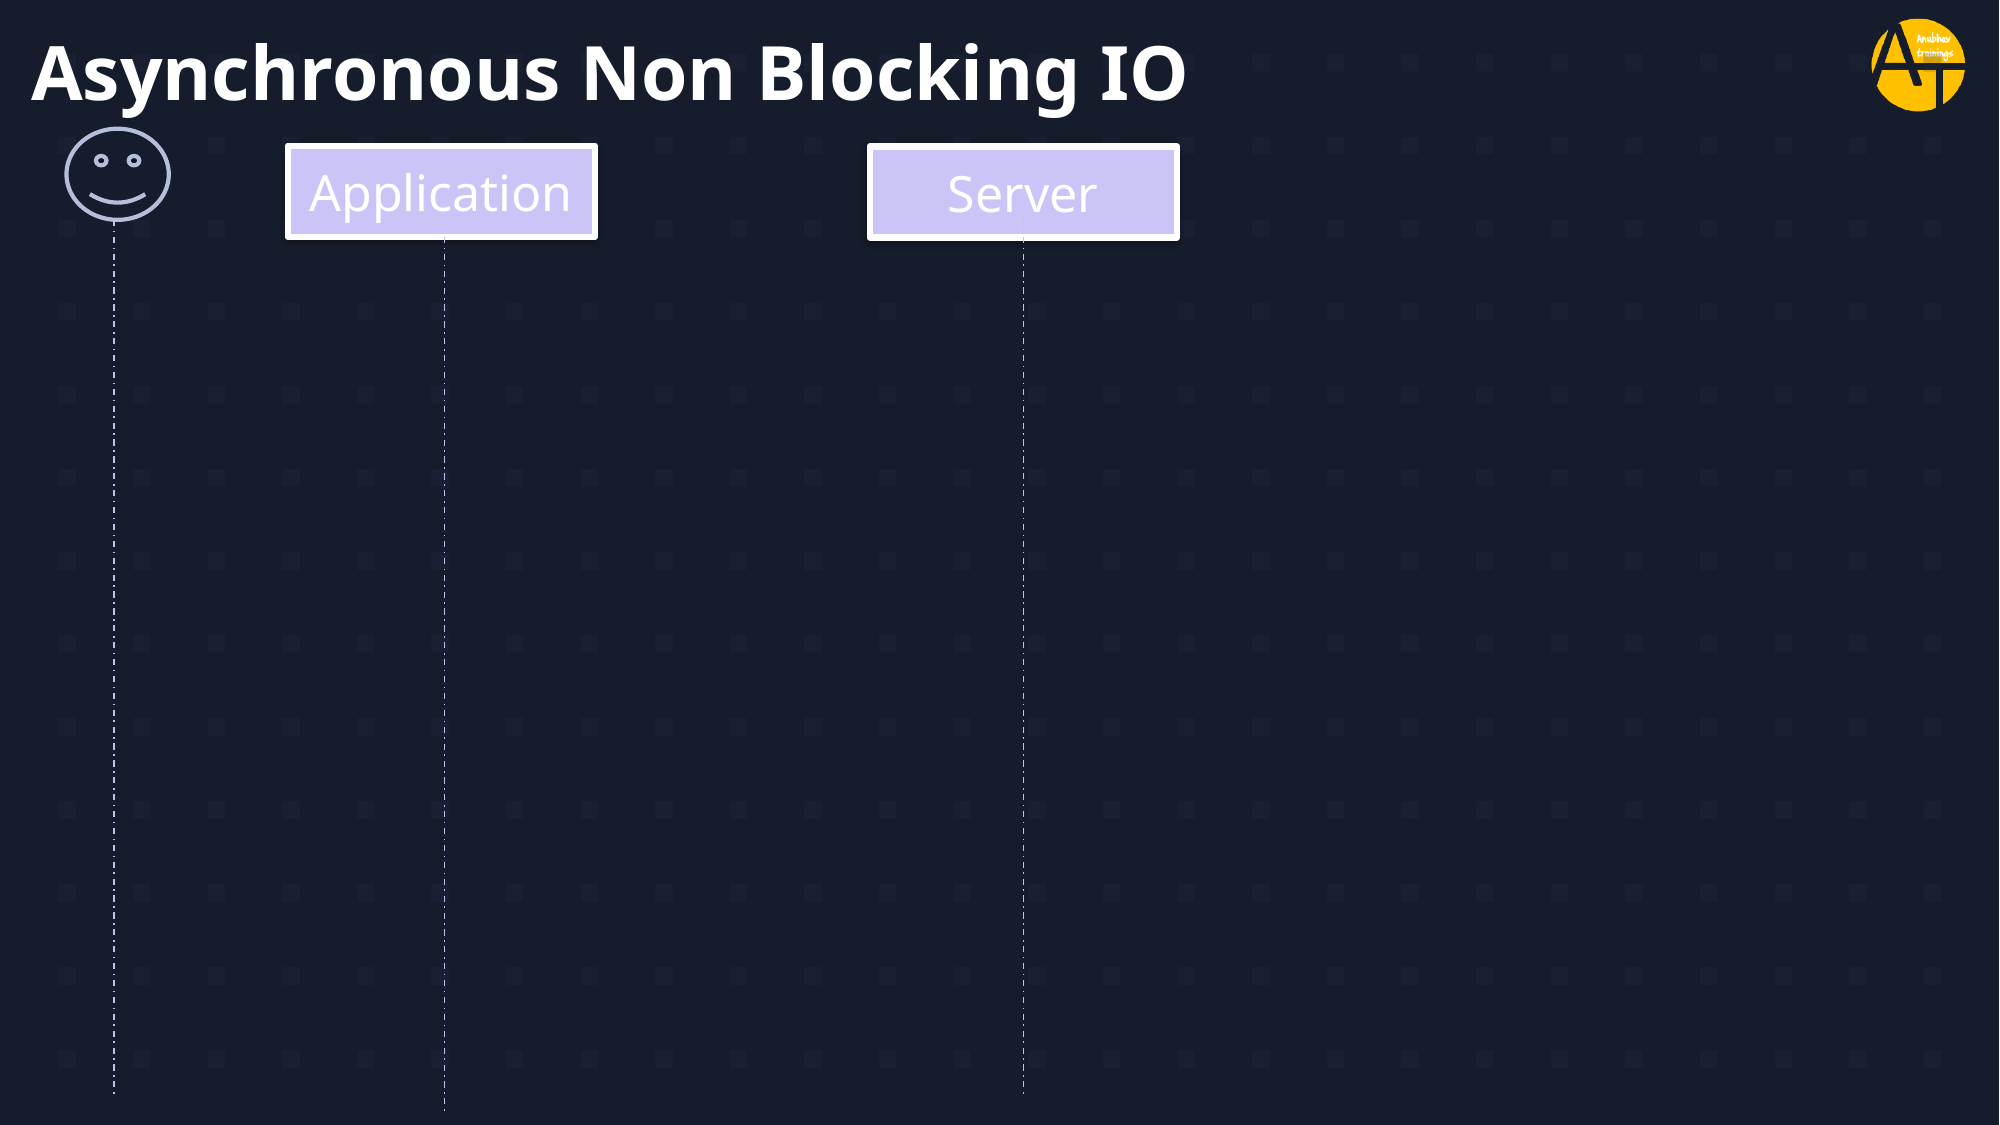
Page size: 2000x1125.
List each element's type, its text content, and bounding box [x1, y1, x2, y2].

text_box [64, 126, 171, 222]
title Asynchronous Non Blocking IO [31, 12, 1831, 129]
text_box Server [867, 143, 1180, 241]
text_box Application [285, 143, 598, 240]
picture [1862, 12, 1970, 119]
